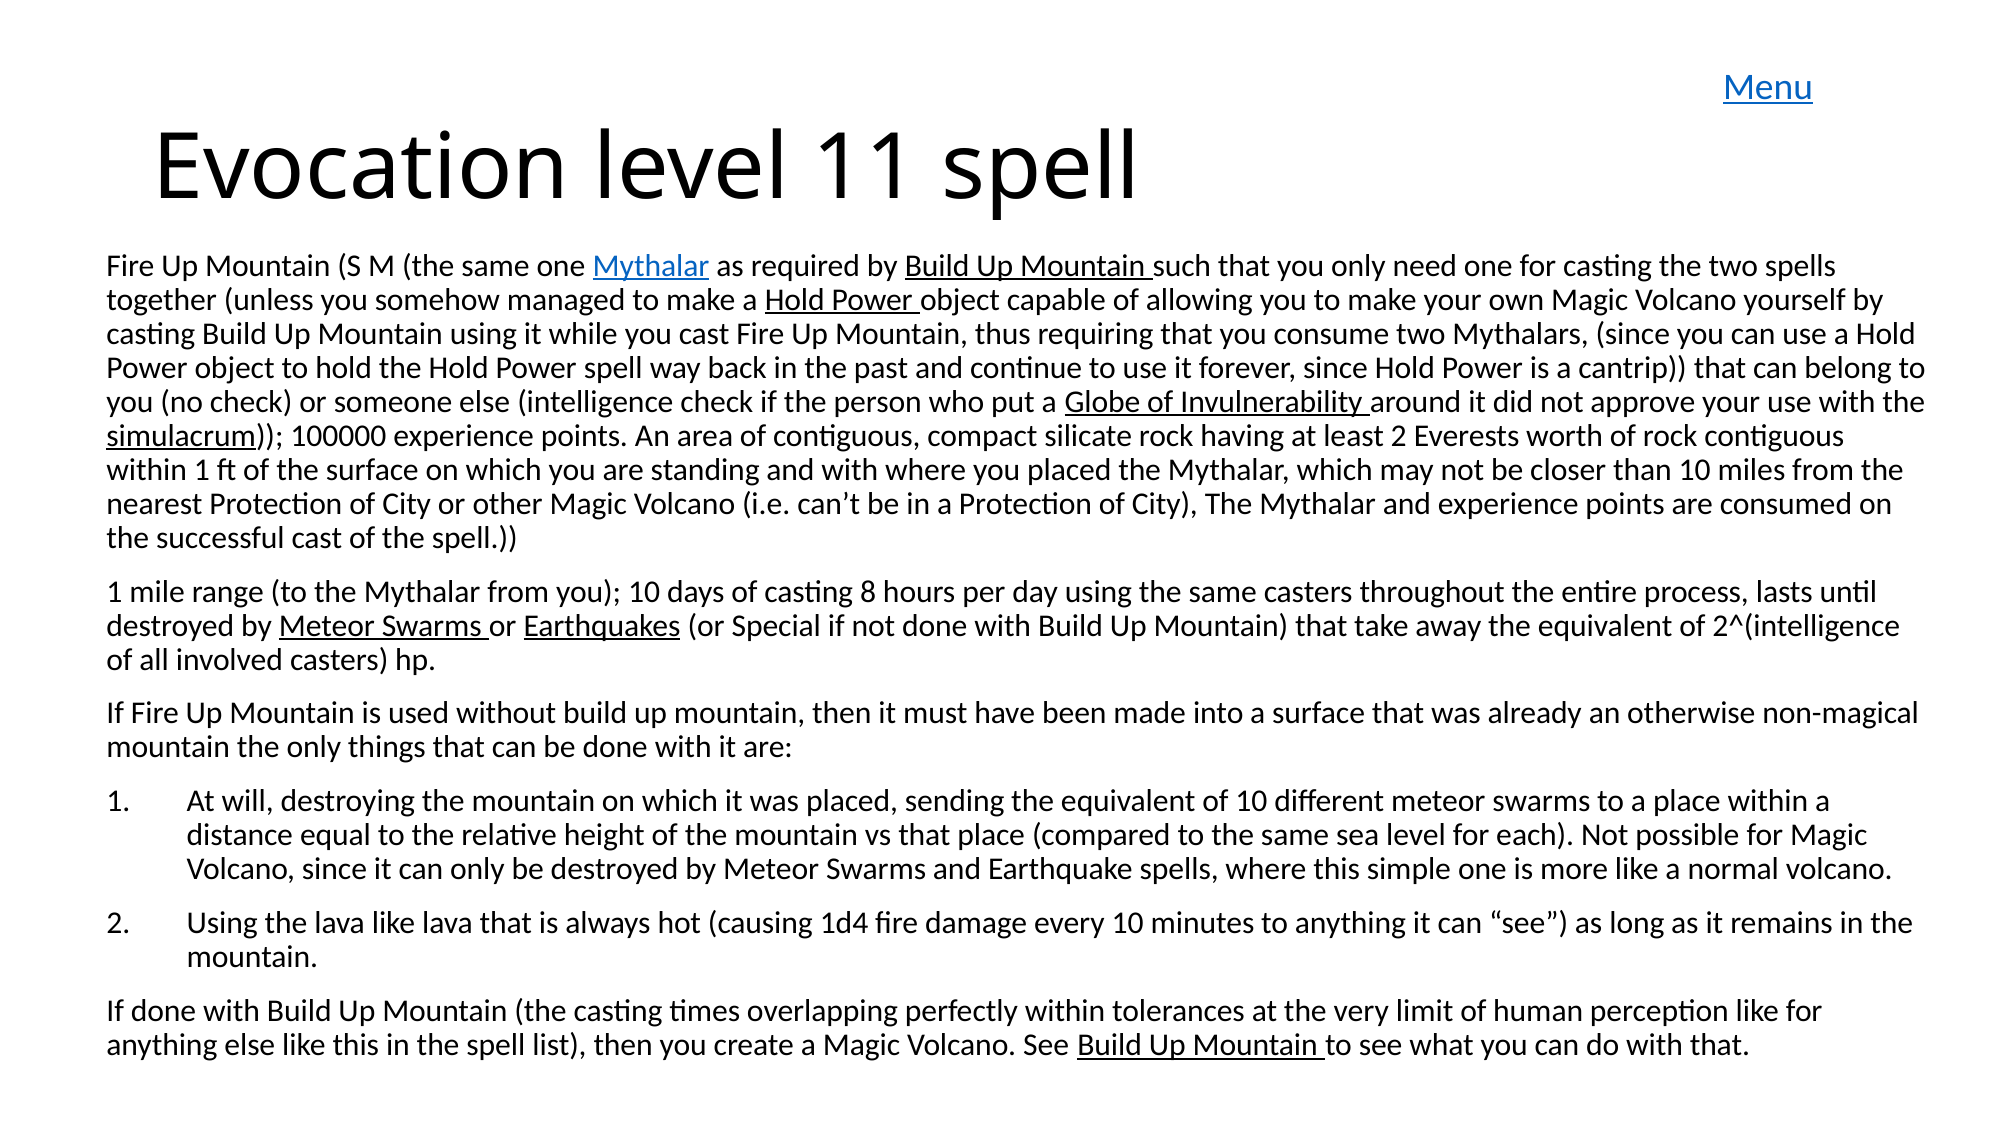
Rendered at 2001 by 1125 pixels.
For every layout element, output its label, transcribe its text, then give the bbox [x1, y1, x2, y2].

text_box Menu [1347, 9, 1828, 115]
list Fire Up Mountain (S M (the same one Mythalar as required by Build Up Mountain such that you only need one for casting the two spells together (unless you somehow managed to make a Hold Power object capable of allowing you to make your own Magic Volcano yourself by casting Build Up Mountain using it while you cast Fire Up Mountain, thus requiring that you consume two Mythalars, (since you can use a Hold Power object to hold the Hold Power spell way back in the past and continue to use it forever, since Hold Power is a cantrip)) that can belong to you (no check) or someone else (intelligence check if the person who put a Globe of Invulnerability around it did not approve your use with the simulacrum)); 100000 experience points. An area of contiguous, compact silicate rock having at least 2 Everests worth of rock contiguous within 1 ft of the surface on which you are standing and with where you placed the Mythalar, which may not be closer than 10 miles from the nearest Protection of City or other Magic Volcano (i.e. can’t be in a Protection of City), The Mythalar and experience points are consumed on the successful cast of the spell.)) 1 mile range (to the Mythalar from you); 10 days of casting 8 hours per day using the same casters throughout the entire process, lasts until destroyed by Meteor Swarms or Earthquakes (or Special if not done with Build Up Mountain) that take away the equivalent of 2^(intelligence of all involved casters) hp. If Fire Up Mountain is used without build up mountain, then it must have been made into a surface that was already an otherwise non-magical mountain the only things that can be done with it are: At will, destroying the mountain on which it was placed, sending the equivalent of 10 different meteor swarms to a place within a distance equal to the relative height of the mountain vs that place (compared to the same sea level for each). Not possible for Magic Volcano, since it can only be destroyed by Meteor Swarms and Earthquake spells, where this simple one is more like a normal volcano. Using the lava like lava that is always hot (causing 1d4 fire damage every 10 minutes to anything it can “see”) as long as it remains in the mountain. If done with Build Up Mountain (the casting times overlapping perfectly within tolerances at the very limit of human perception like for anything else like this in the spell list), then you create a Magic Volcano. See Build Up Mountain to see what you can do with that. [91, 241, 1943, 1073]
title Evocation level 11 spell [137, 59, 1863, 241]
